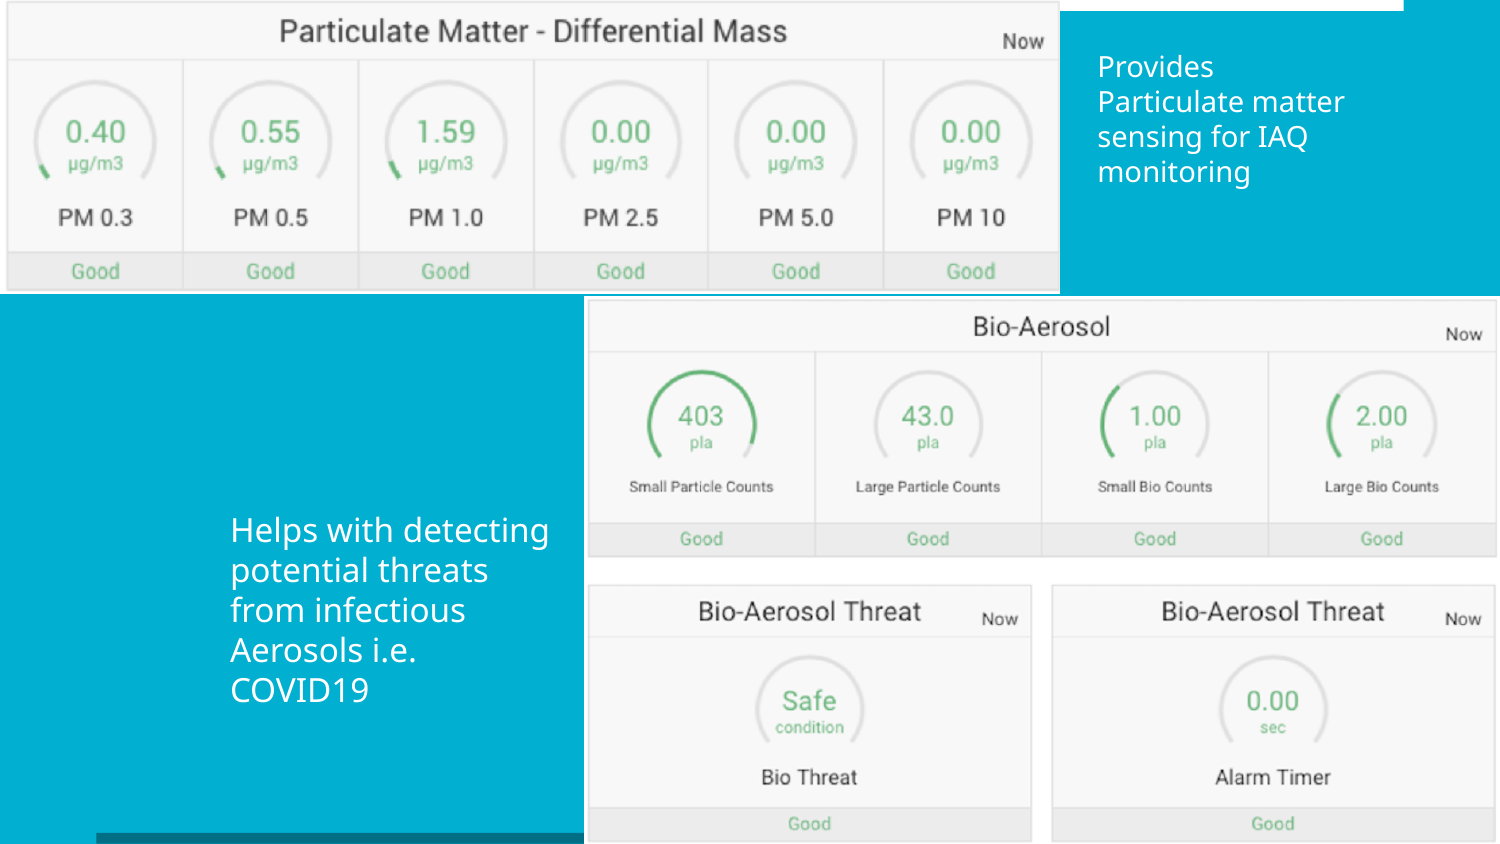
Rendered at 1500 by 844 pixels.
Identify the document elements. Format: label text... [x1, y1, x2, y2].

text_box Helps with detecting potential threats from infectious Aerosols i.e. COVID19 [215, 502, 568, 717]
picture [583, 296, 1500, 844]
picture [0, 0, 1060, 295]
text_box Provides Particulate matter sensing for IAQ monitoring [1082, 40, 1375, 231]
